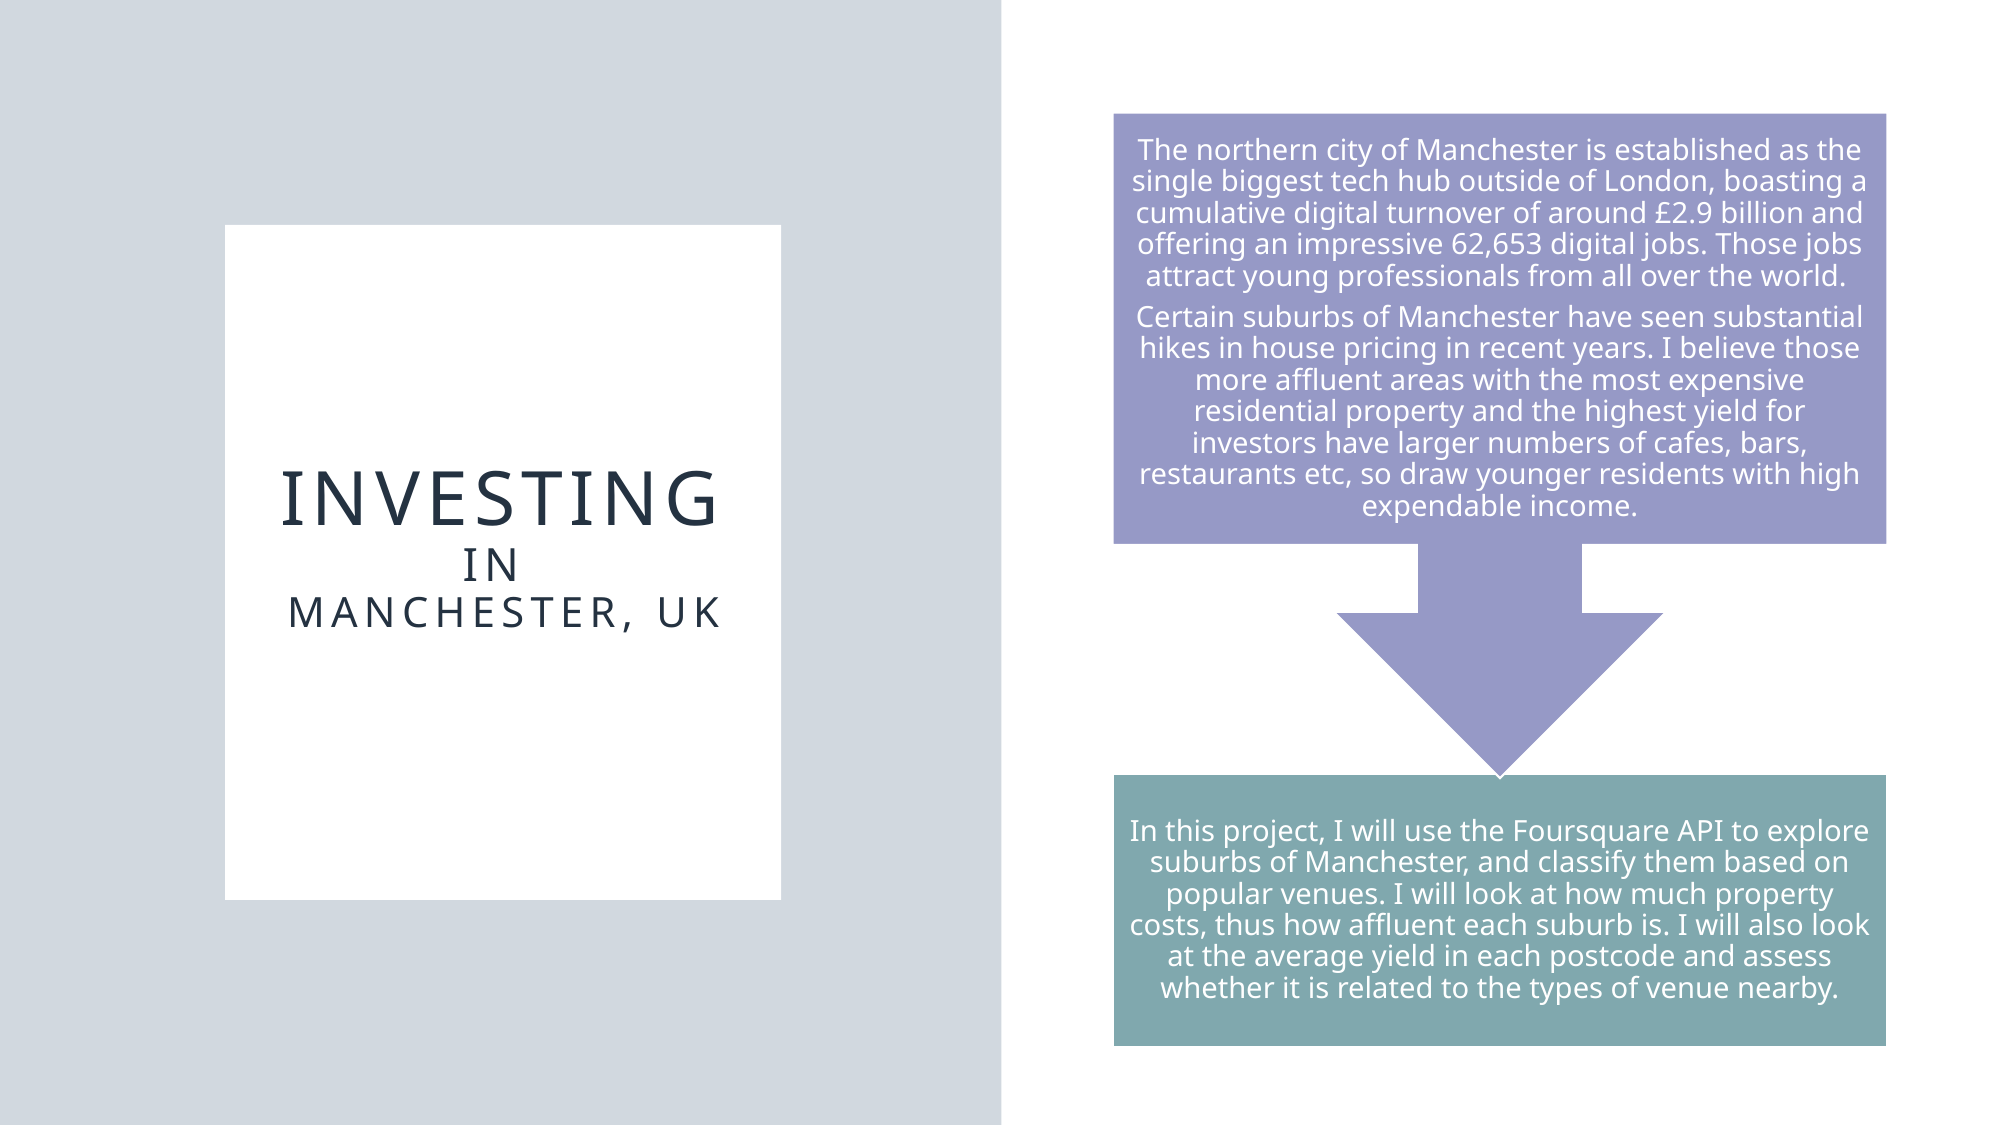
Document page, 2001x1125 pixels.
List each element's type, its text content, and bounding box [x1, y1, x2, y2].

text_box [0, 0, 1002, 1125]
title Investing in ManchesteR, uK [248, 291, 758, 805]
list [1112, 112, 1888, 1047]
text_box [224, 224, 782, 901]
